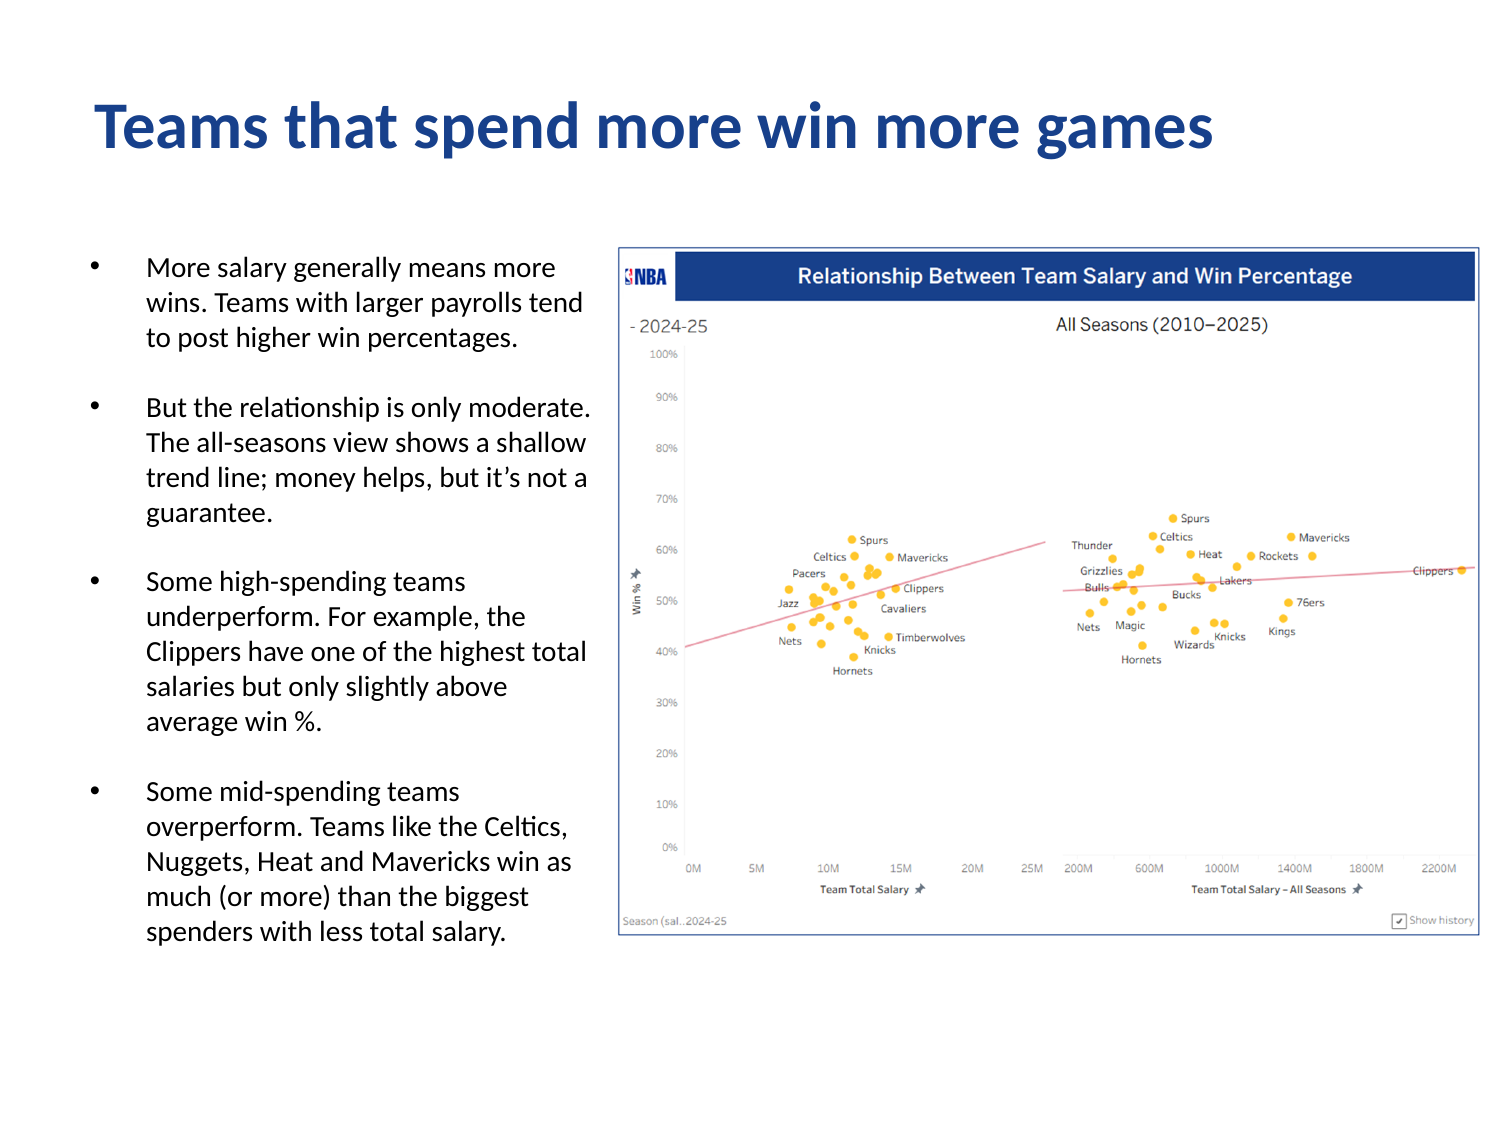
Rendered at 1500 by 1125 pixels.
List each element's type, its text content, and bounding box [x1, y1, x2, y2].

picture [611, 240, 1486, 942]
text_box More salary generally means more wins. Teams with larger payrolls tend to post higher win percentages. But the relationship is only moderate. The all-seasons view shows a shallow trend line; money helps, but it’s not a guarantee. Some high-spending teams underperform. For example, the Clippers have one of the highest total salaries but only slightly above average win %. Some mid-spending teams overperform. Teams like the Celtics, Nuggets, Heat and Mavericks win as much (or more) than the biggest spenders with less total salary. [74, 240, 612, 955]
text_box Teams that spend more win more games [80, 74, 1231, 170]
